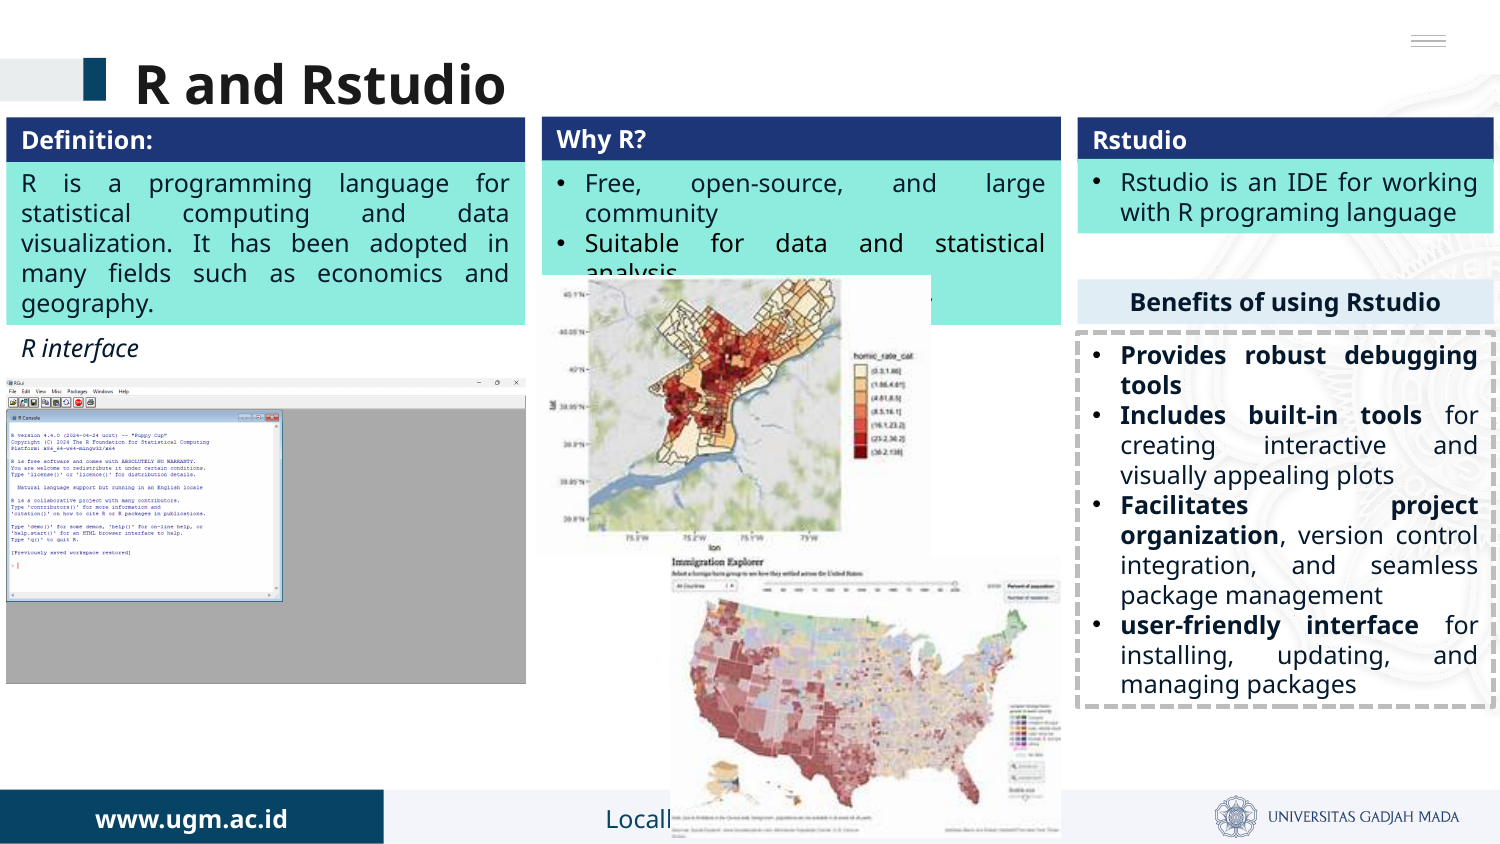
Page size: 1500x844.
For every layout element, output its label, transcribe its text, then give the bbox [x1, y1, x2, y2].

text_box Provides robust debugging tools Includes built-in tools for creating interactive and visually appealing plots Facilitates project organization, version control integration, and seamless package management user-friendly interface for installing, updating, and managing packages [1077, 332, 1494, 707]
text_box Why R? [541, 116, 1061, 160]
picture [5, 377, 526, 684]
text_box Rstudio is an IDE for working with R programing language [1077, 158, 1494, 234]
text_box Rstudio [1077, 117, 1494, 158]
text_box Definition: [6, 117, 526, 162]
text_box R is a programming language for statistical computing and data visualization. It has been adopted in many fields such as economics and geography. [6, 162, 526, 324]
picture [536, 274, 1062, 838]
title R and Rstudio [119, 35, 1381, 124]
text_box Benefits of using Rstudio [1077, 279, 1494, 324]
picture [1174, 779, 1500, 844]
text_box Free, open-source, and large community Suitable for data and statistical analysis Used in almost every industry [541, 160, 1061, 325]
text_box R interface [6, 324, 526, 370]
